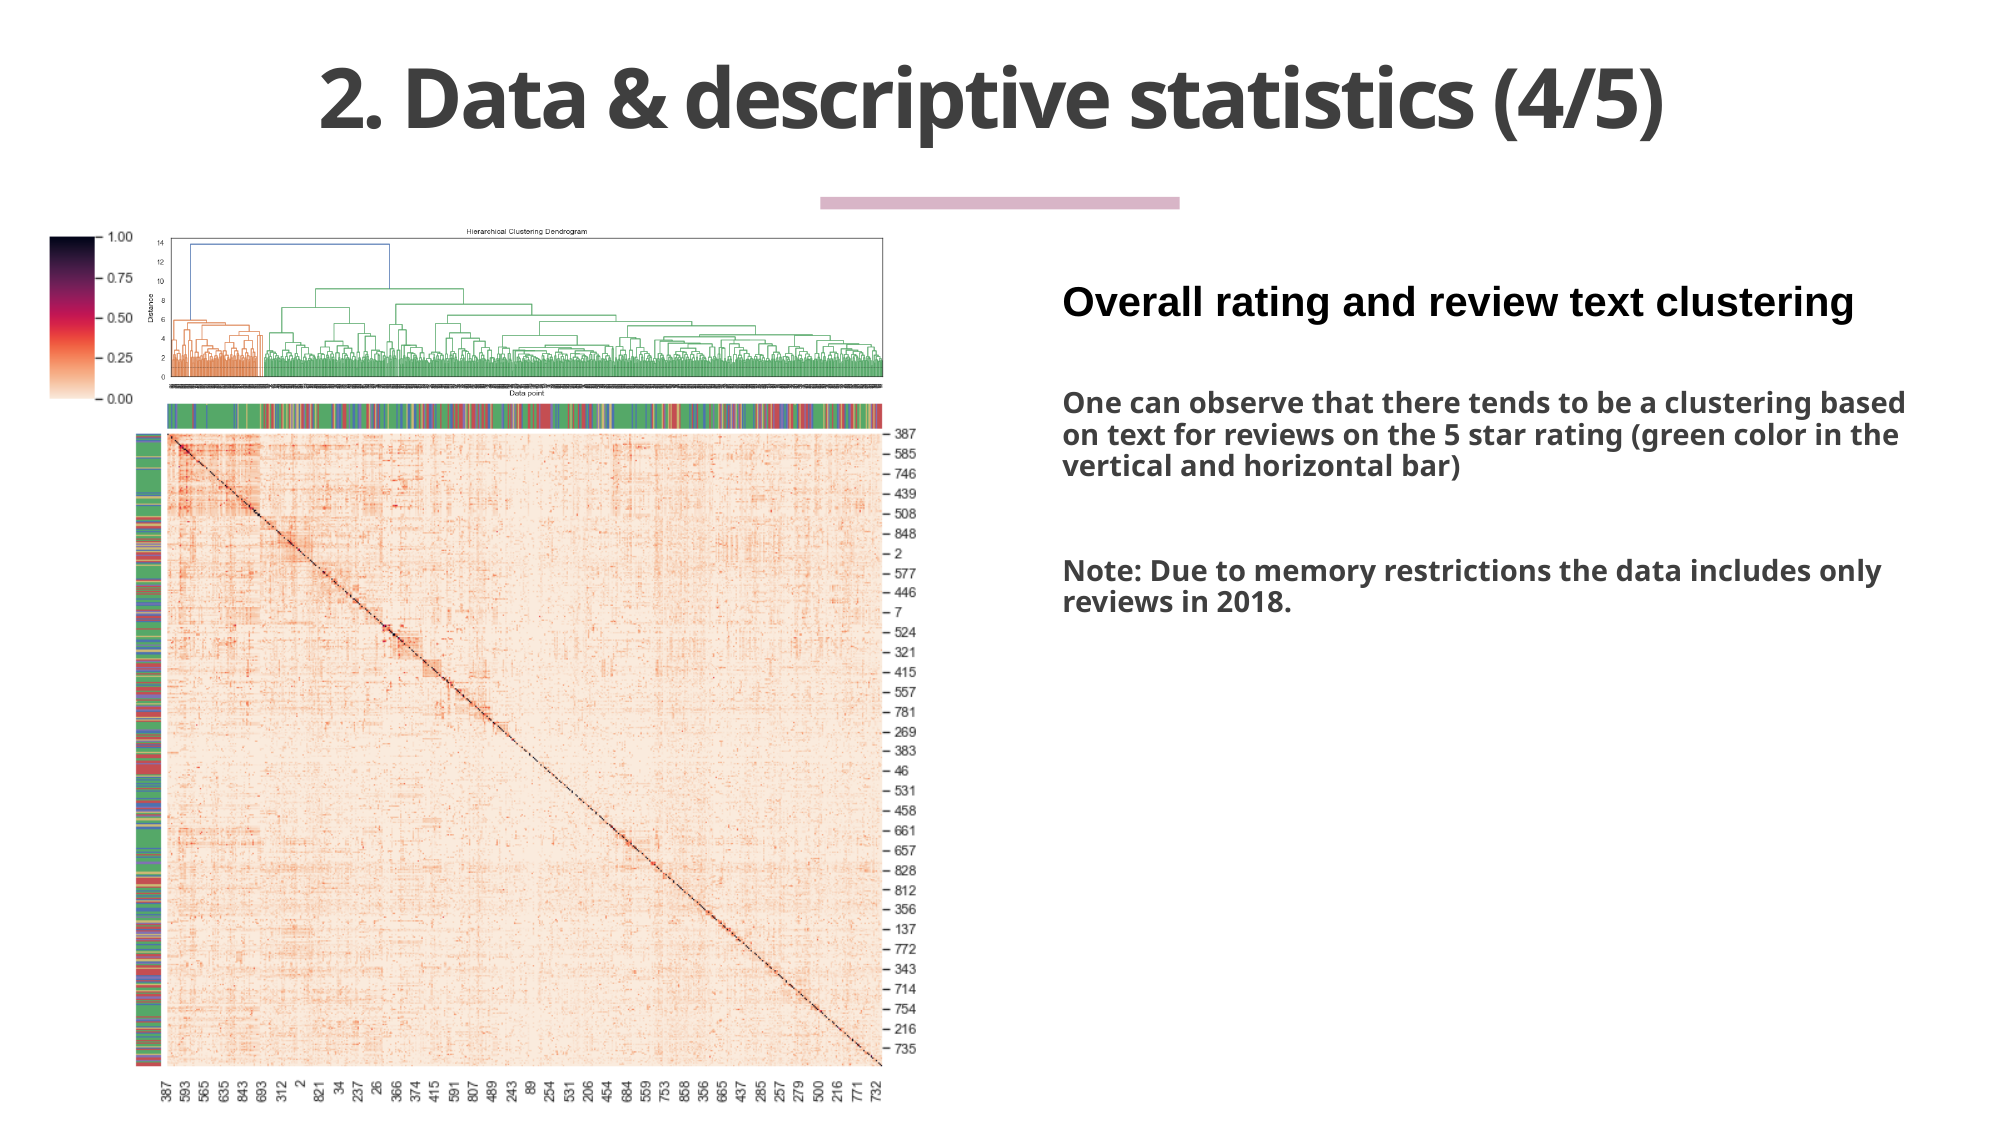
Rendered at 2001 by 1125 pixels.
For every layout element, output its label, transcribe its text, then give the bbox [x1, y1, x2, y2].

title 2. Data & descriptive statistics (4/5) [143, 49, 1857, 194]
list Overall rating and review text clustering [1062, 270, 1946, 333]
picture [41, 223, 926, 1110]
list One can observe that there tends to be a clustering based on text for reviews on the 5 star rating (green color in the vertical and horizontal bar) Note: Due to memory restrictions the data includes only reviews in 2018. [1062, 376, 1946, 1076]
